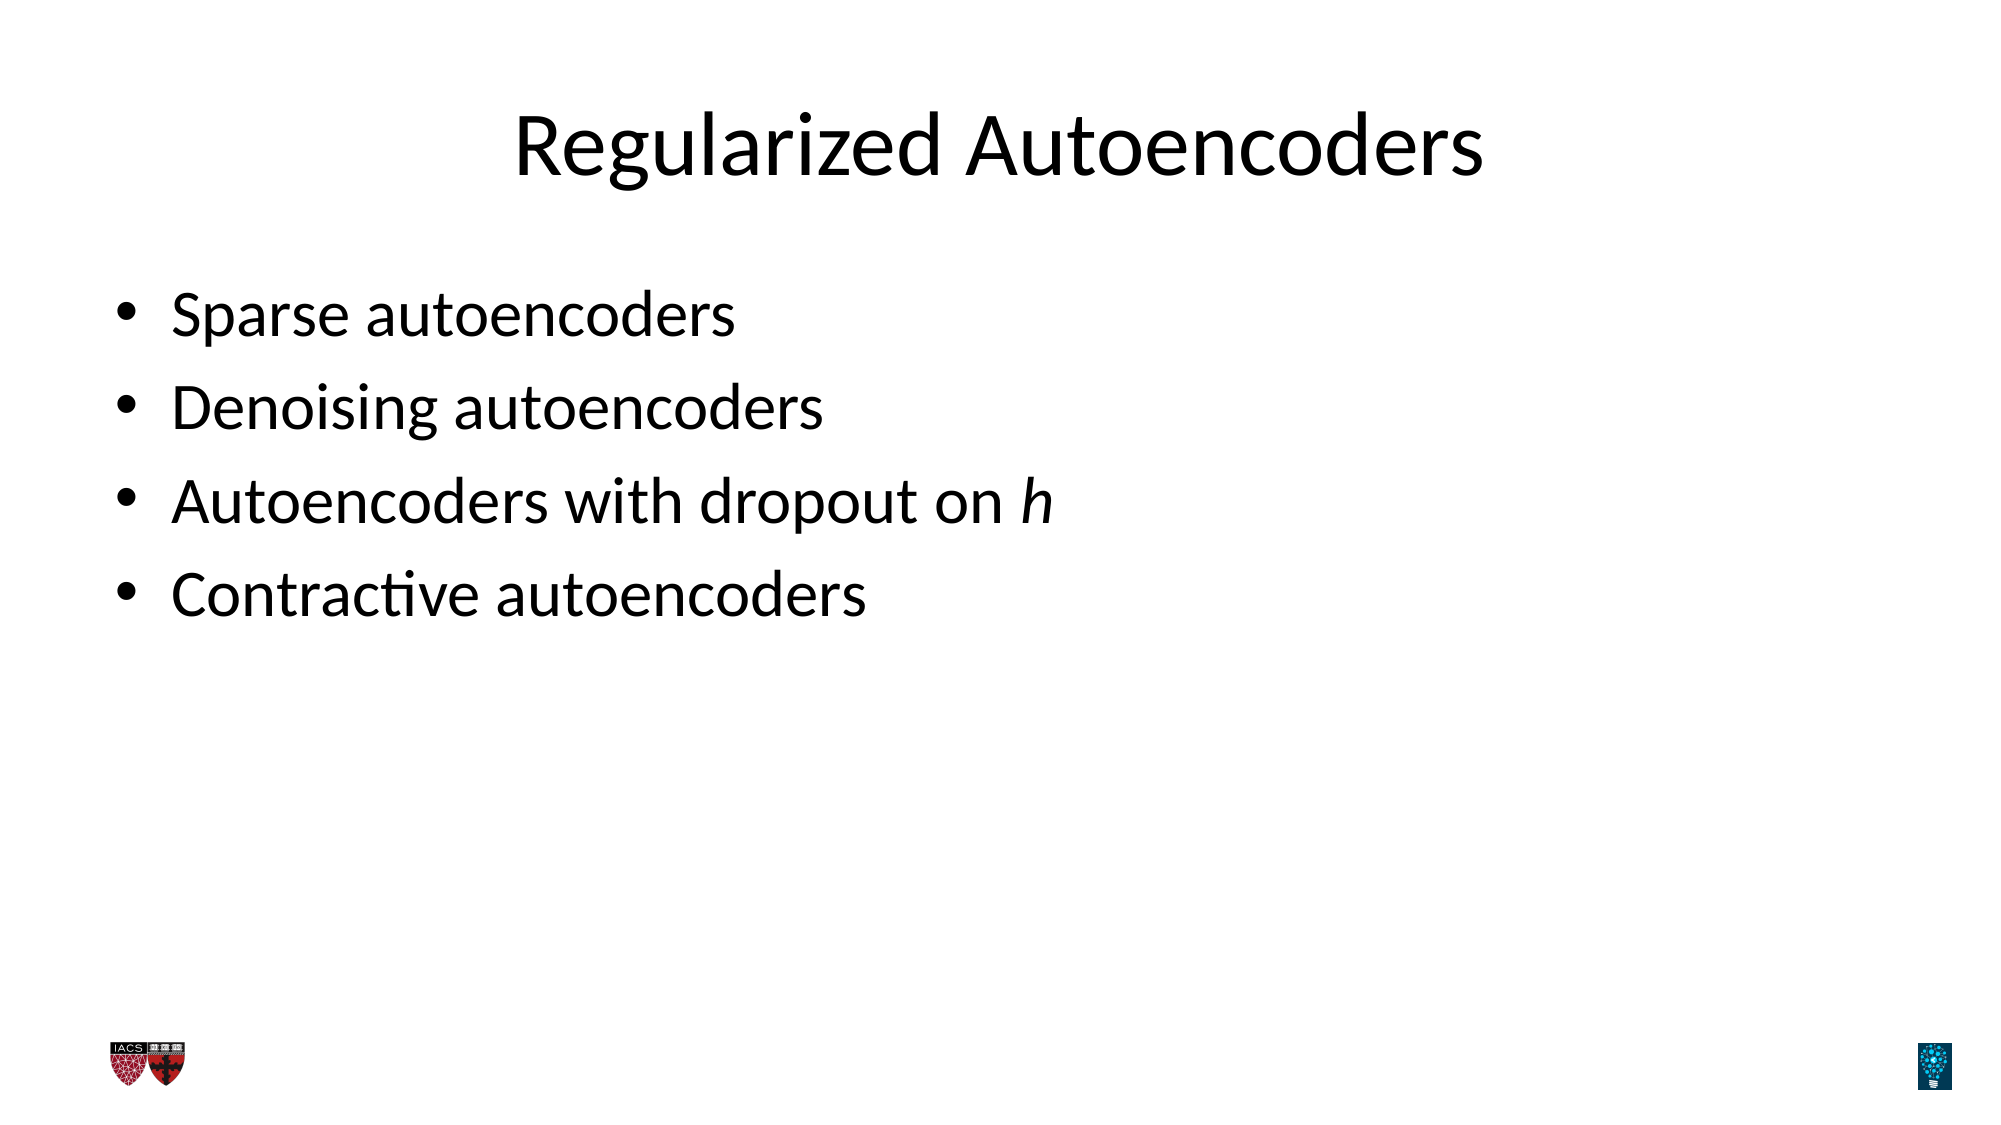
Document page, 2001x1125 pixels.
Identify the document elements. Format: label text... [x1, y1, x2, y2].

title Regularized Autoencoders [99, 45, 1900, 233]
list Sparse autoencoders Denoising autoencoders Autoencoders with dropout on h Contractive autoencoders [99, 262, 1900, 1005]
picture [1930, 1081, 1937, 1087]
picture [109, 1042, 185, 1086]
